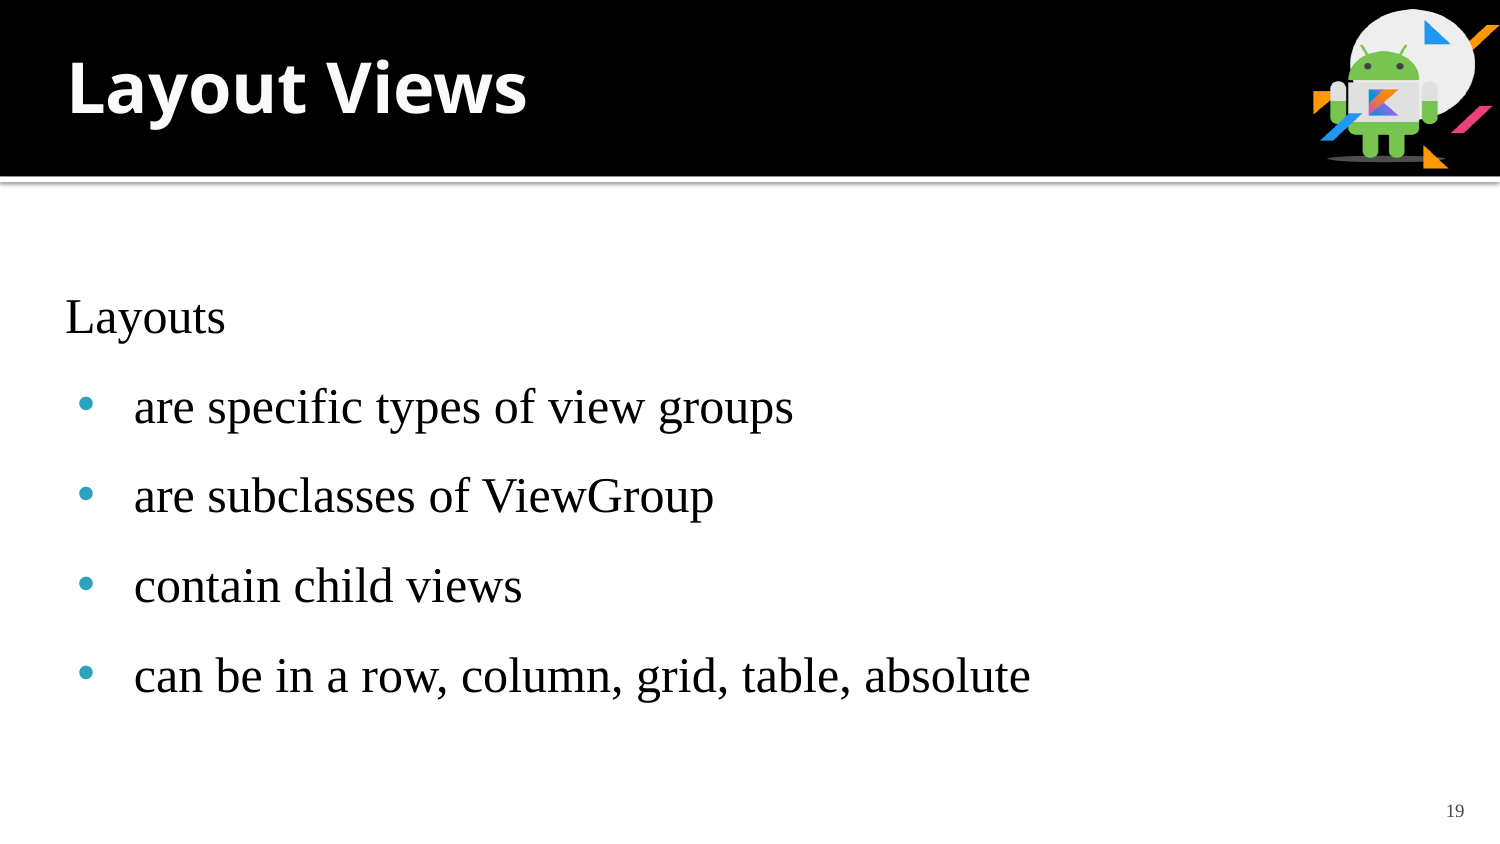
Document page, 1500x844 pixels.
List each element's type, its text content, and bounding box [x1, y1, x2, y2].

title Layout Views [51, 28, 1307, 122]
list Layouts are specific types of view groups are subclasses of ViewGroup contain child views can be in a row, column, grid, table, absolute [50, 259, 1448, 820]
picture [1313, 9, 1500, 169]
slide_number 19 [1389, 777, 1480, 842]
